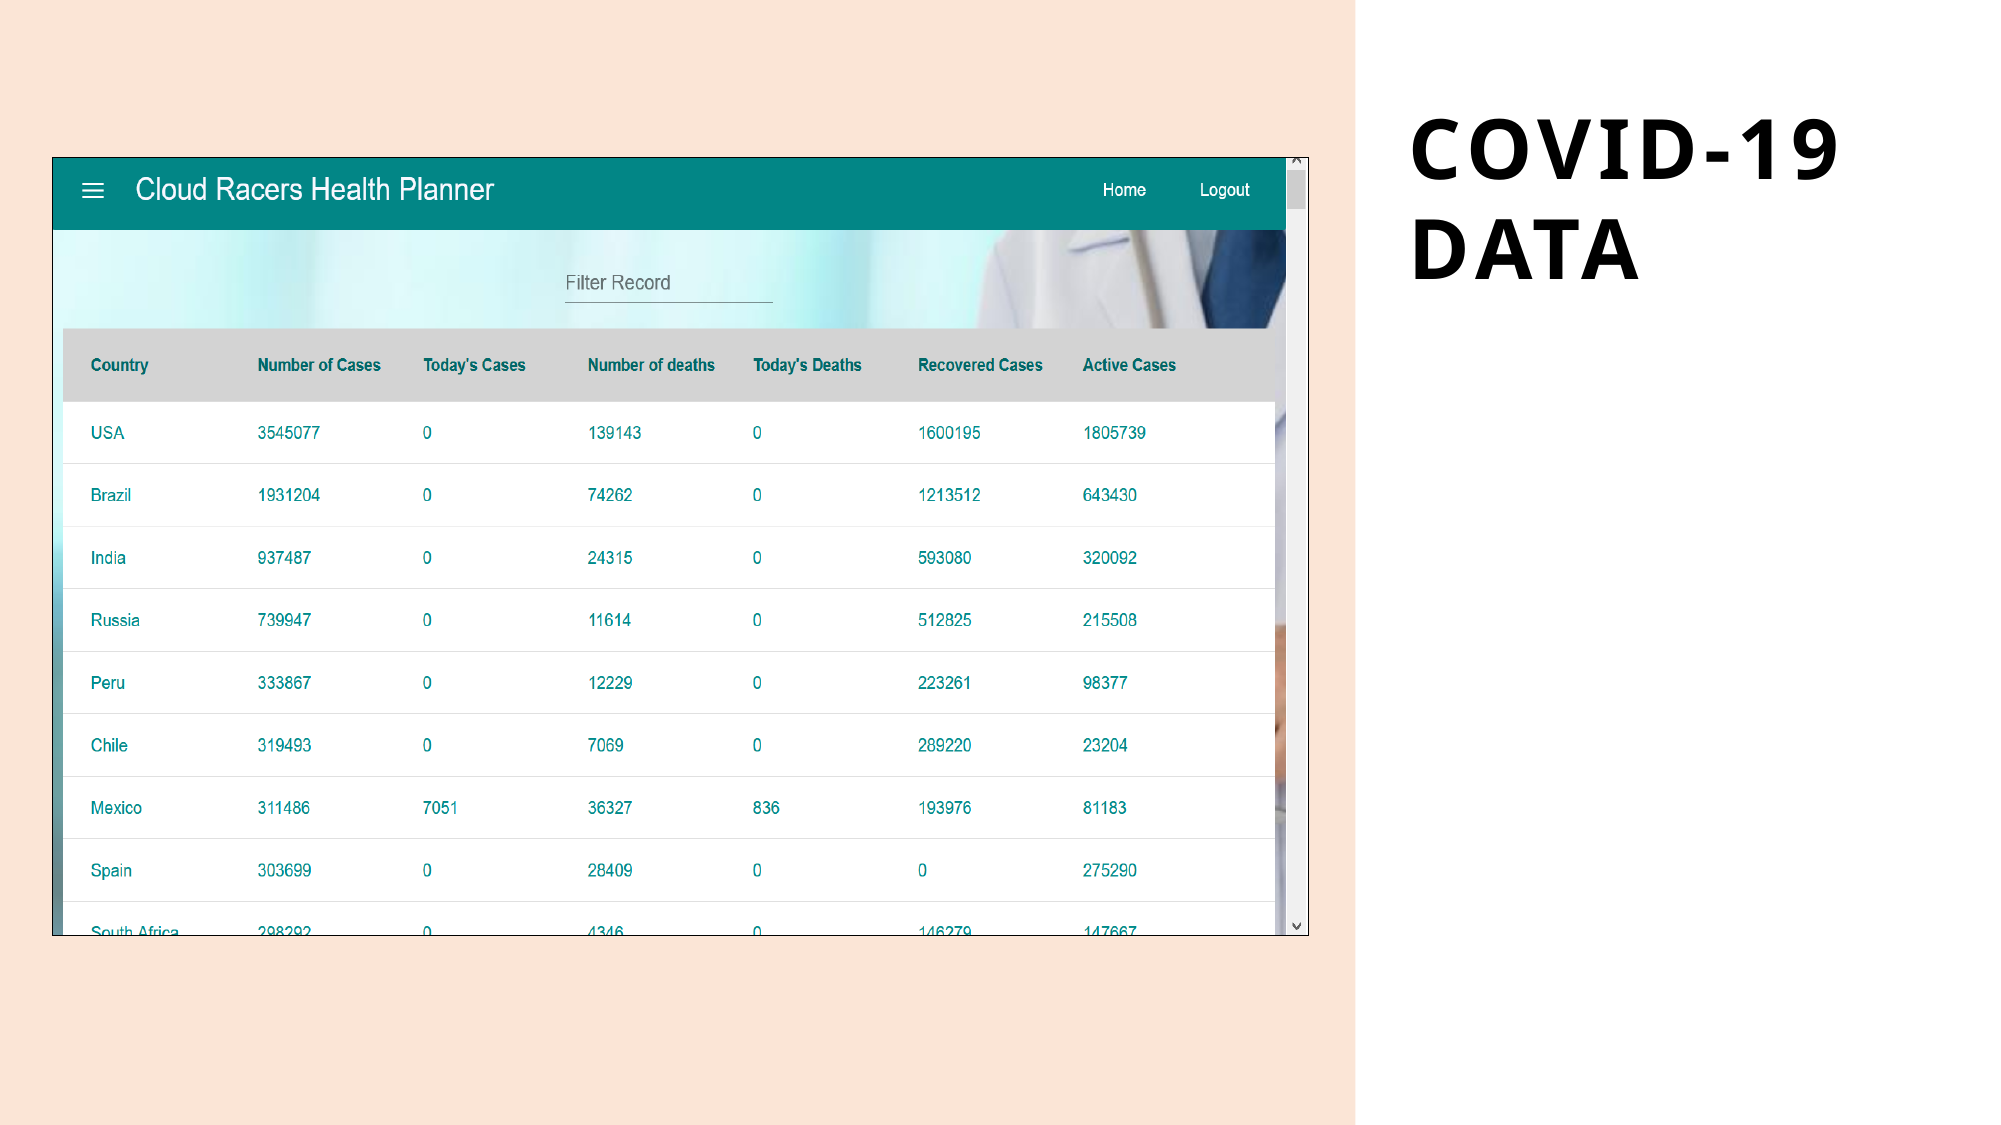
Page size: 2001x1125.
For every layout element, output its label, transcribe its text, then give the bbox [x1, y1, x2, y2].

text_box [0, 0, 1354, 1125]
picture [52, 157, 1309, 936]
text_box [1354, 0, 2000, 1125]
text_box COVID-19 DATA [1394, 89, 1927, 305]
